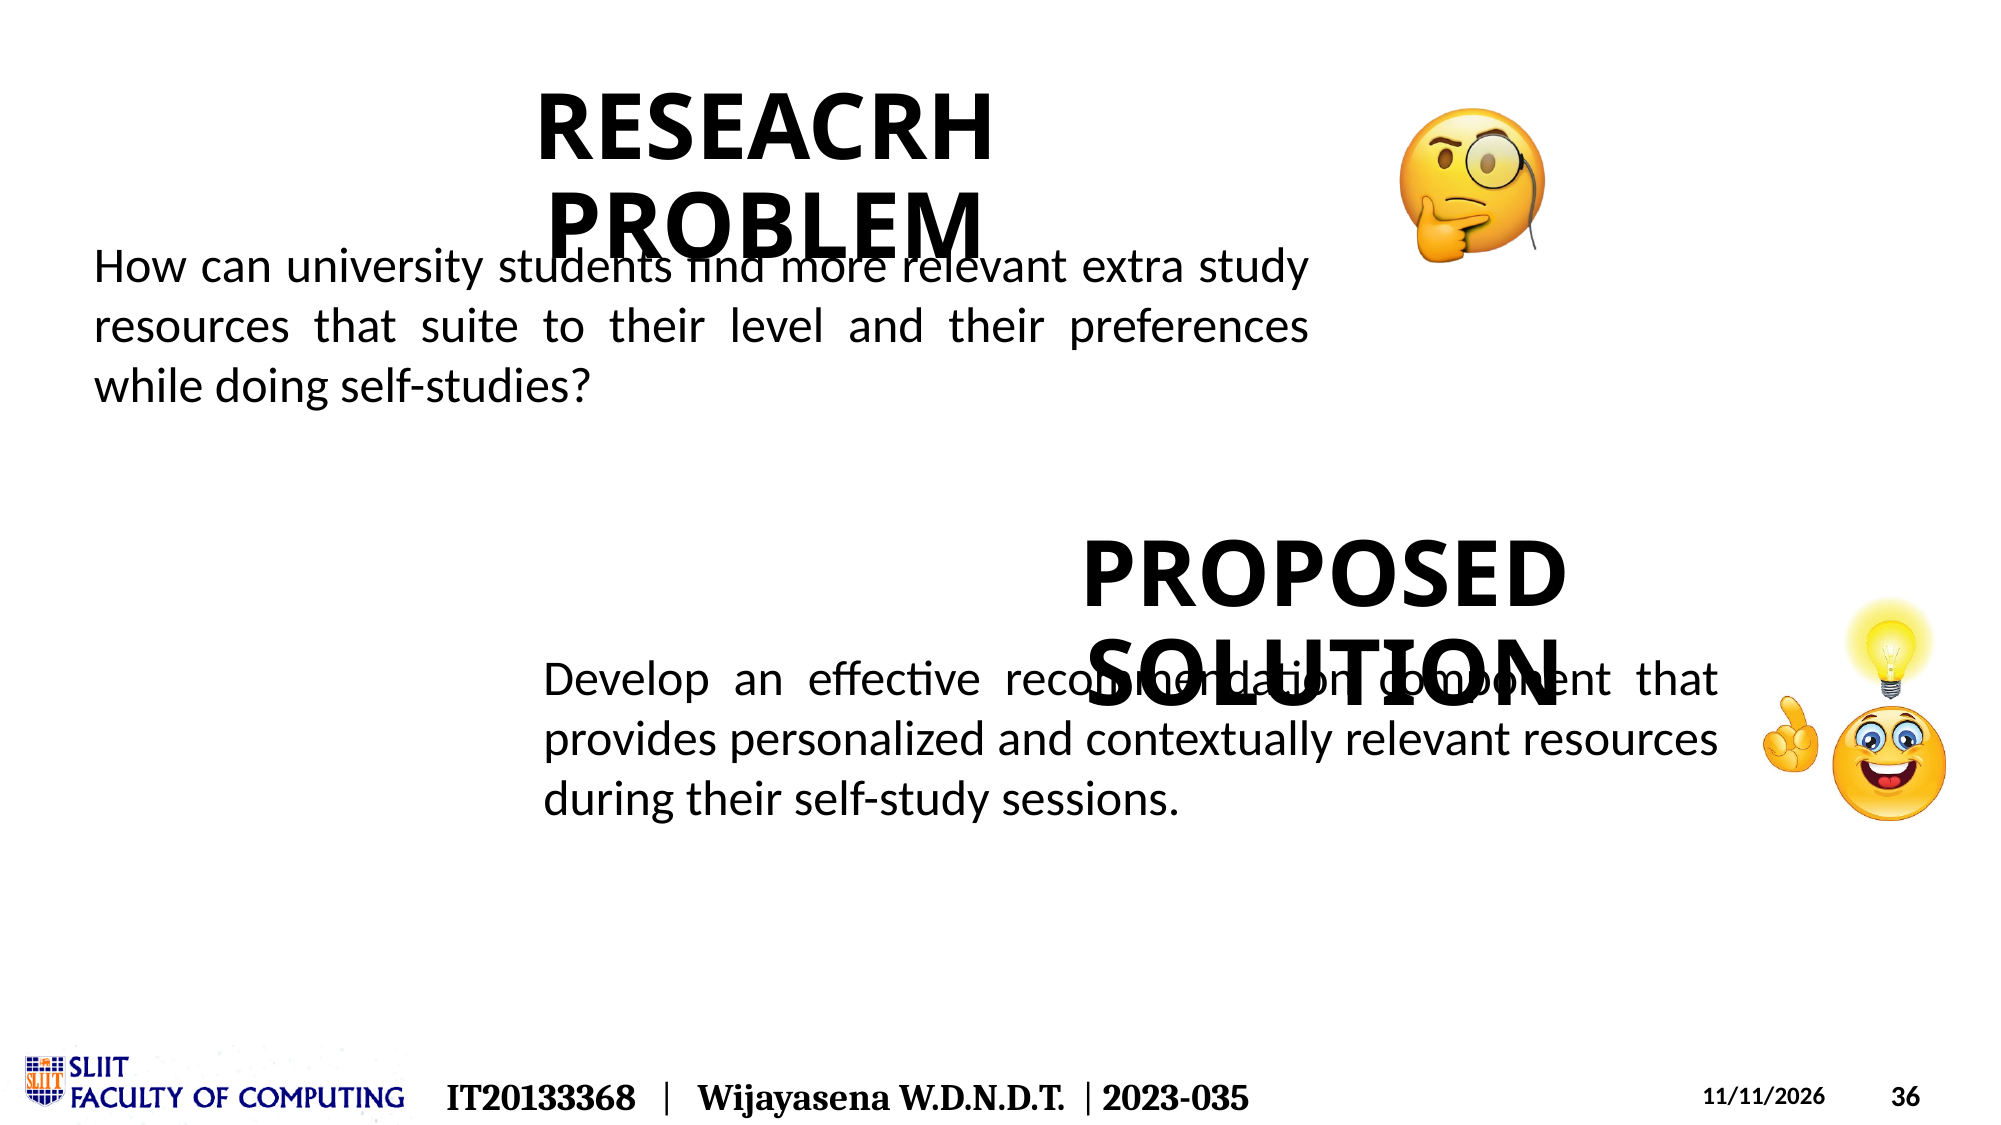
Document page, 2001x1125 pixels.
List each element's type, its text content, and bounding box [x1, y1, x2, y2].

picture [1394, 102, 1550, 269]
text_box IT20133368 | Wijayasena W.D.N.D.T. | 2023-035 [431, 1065, 1550, 1125]
text_box RESEACRH PROBLEM [355, 72, 1177, 186]
picture [0, 1045, 413, 1125]
text_box Develop an effective recommendation component that provides personalized and contextually relevant resources during their self-study sessions. [528, 638, 1735, 834]
picture [1763, 592, 1946, 821]
text_box How can university students find more relevant extra study resources that suite to their level and their preferences while doing self-studies? [79, 224, 1325, 420]
text_box PROPOSED SOLUTION [886, 520, 1764, 639]
